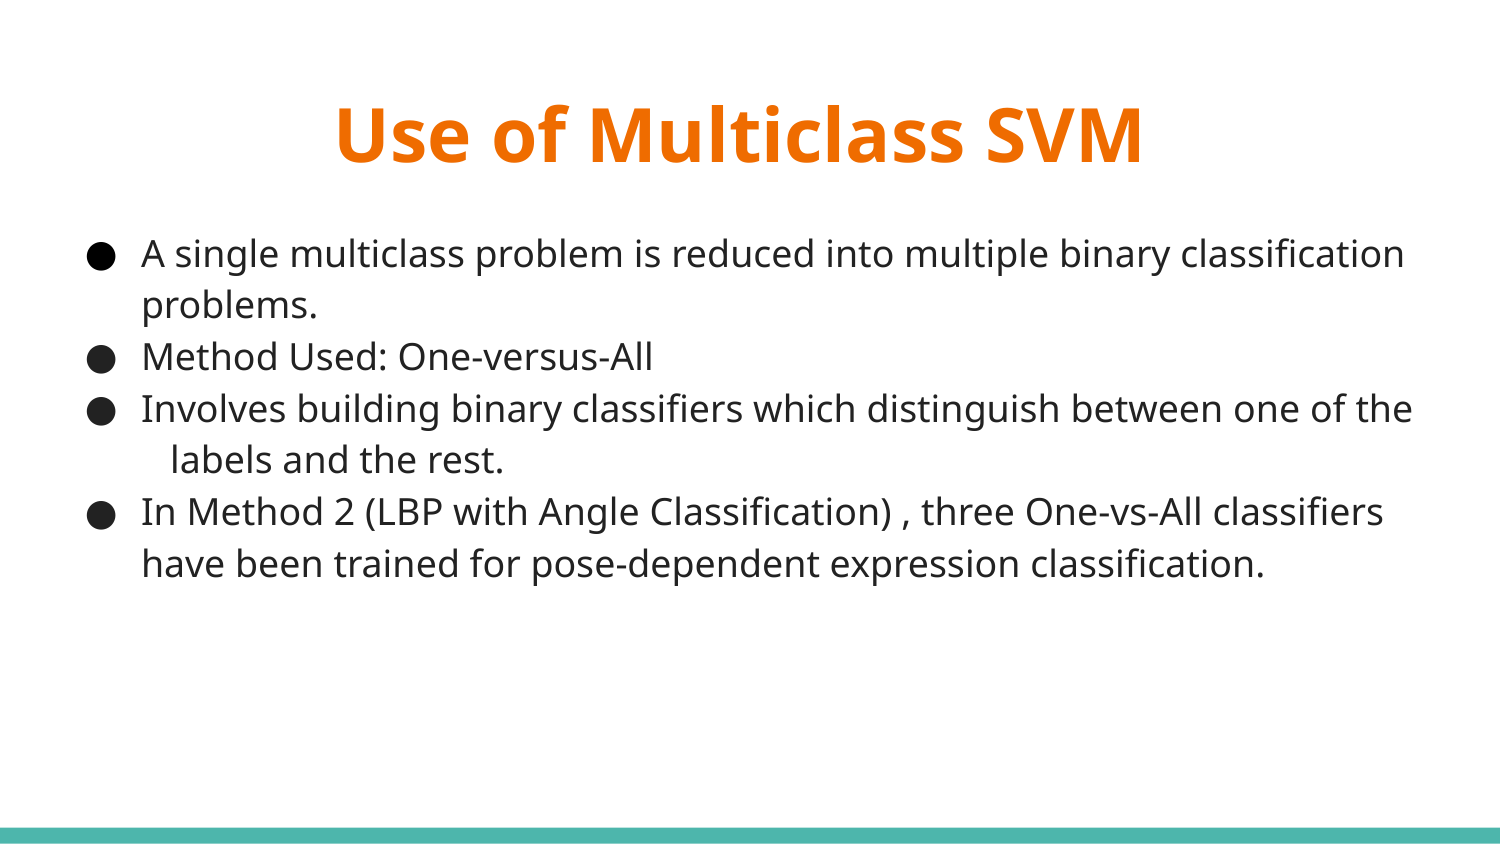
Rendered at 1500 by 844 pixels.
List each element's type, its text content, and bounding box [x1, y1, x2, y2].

list A single multiclass problem is reduced into multiple binary classification problems. Method Used: One-versus-All Involves building binary classifiers which distinguish between one of the labels and the rest. In Method 2 (LBP with Angle Classification) , three One-vs-All classifiers have been trained for pose-dependent expression classification. [51, 207, 1449, 750]
title Use of Multiclass SVM [51, 72, 1449, 189]
